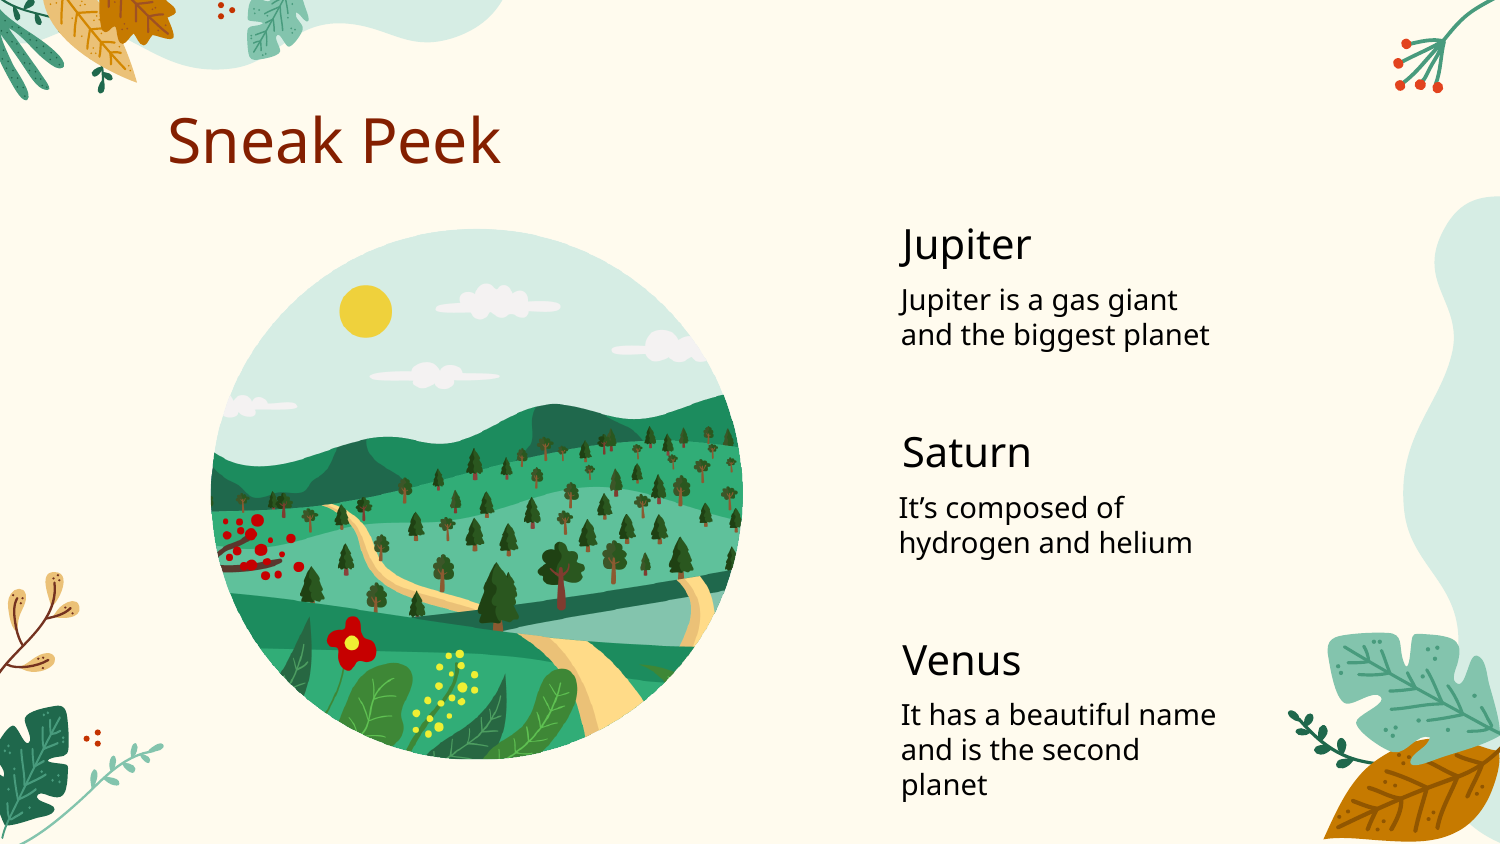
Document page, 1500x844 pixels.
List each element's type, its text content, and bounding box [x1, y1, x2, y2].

subtitle Saturn [887, 410, 1088, 474]
subtitle It’s composed of hydrogen and helium [883, 474, 1231, 590]
title Sneak Peek [152, 85, 1092, 178]
subtitle It has a beautiful name and is the second planet [885, 681, 1233, 797]
subtitle Jupiter is a gas giant and the biggest planet [885, 266, 1233, 383]
picture [192, 217, 761, 770]
subtitle Jupiter [887, 202, 1088, 266]
subtitle Venus [887, 618, 1088, 709]
